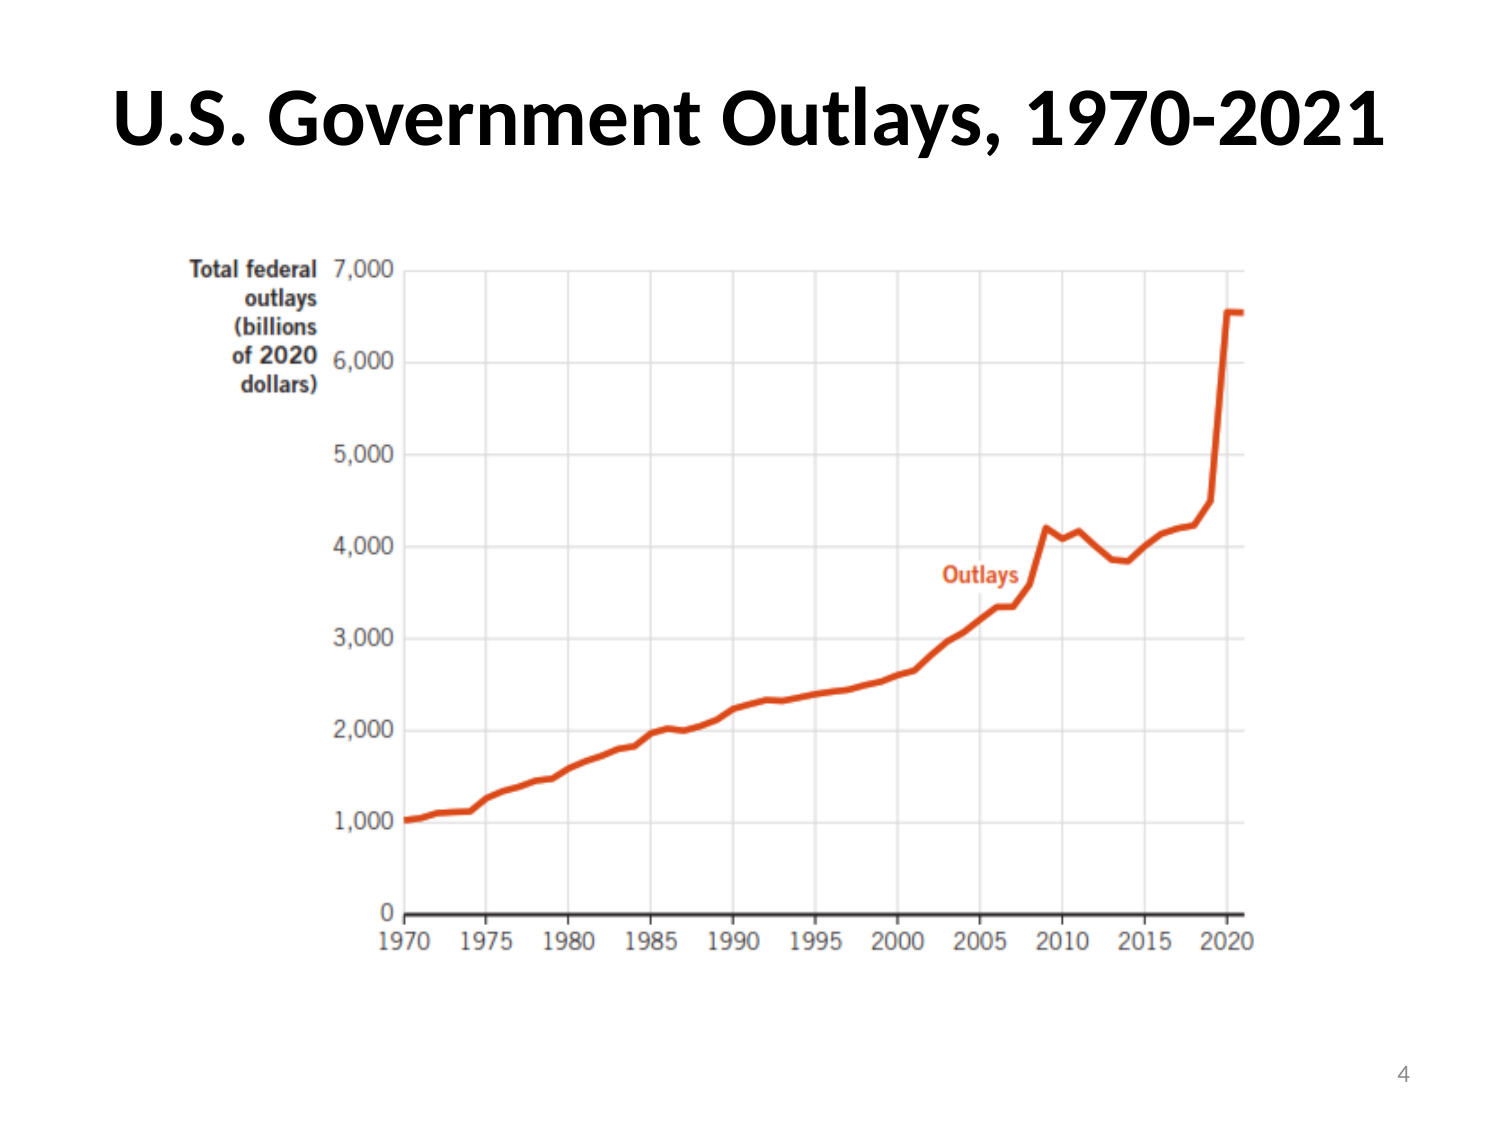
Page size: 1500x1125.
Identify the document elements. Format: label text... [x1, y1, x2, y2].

slide_number 4 [1074, 1042, 1425, 1103]
picture [174, 249, 1263, 961]
title U.S. Government Outlays, 1970-2021 [75, 50, 1425, 175]
